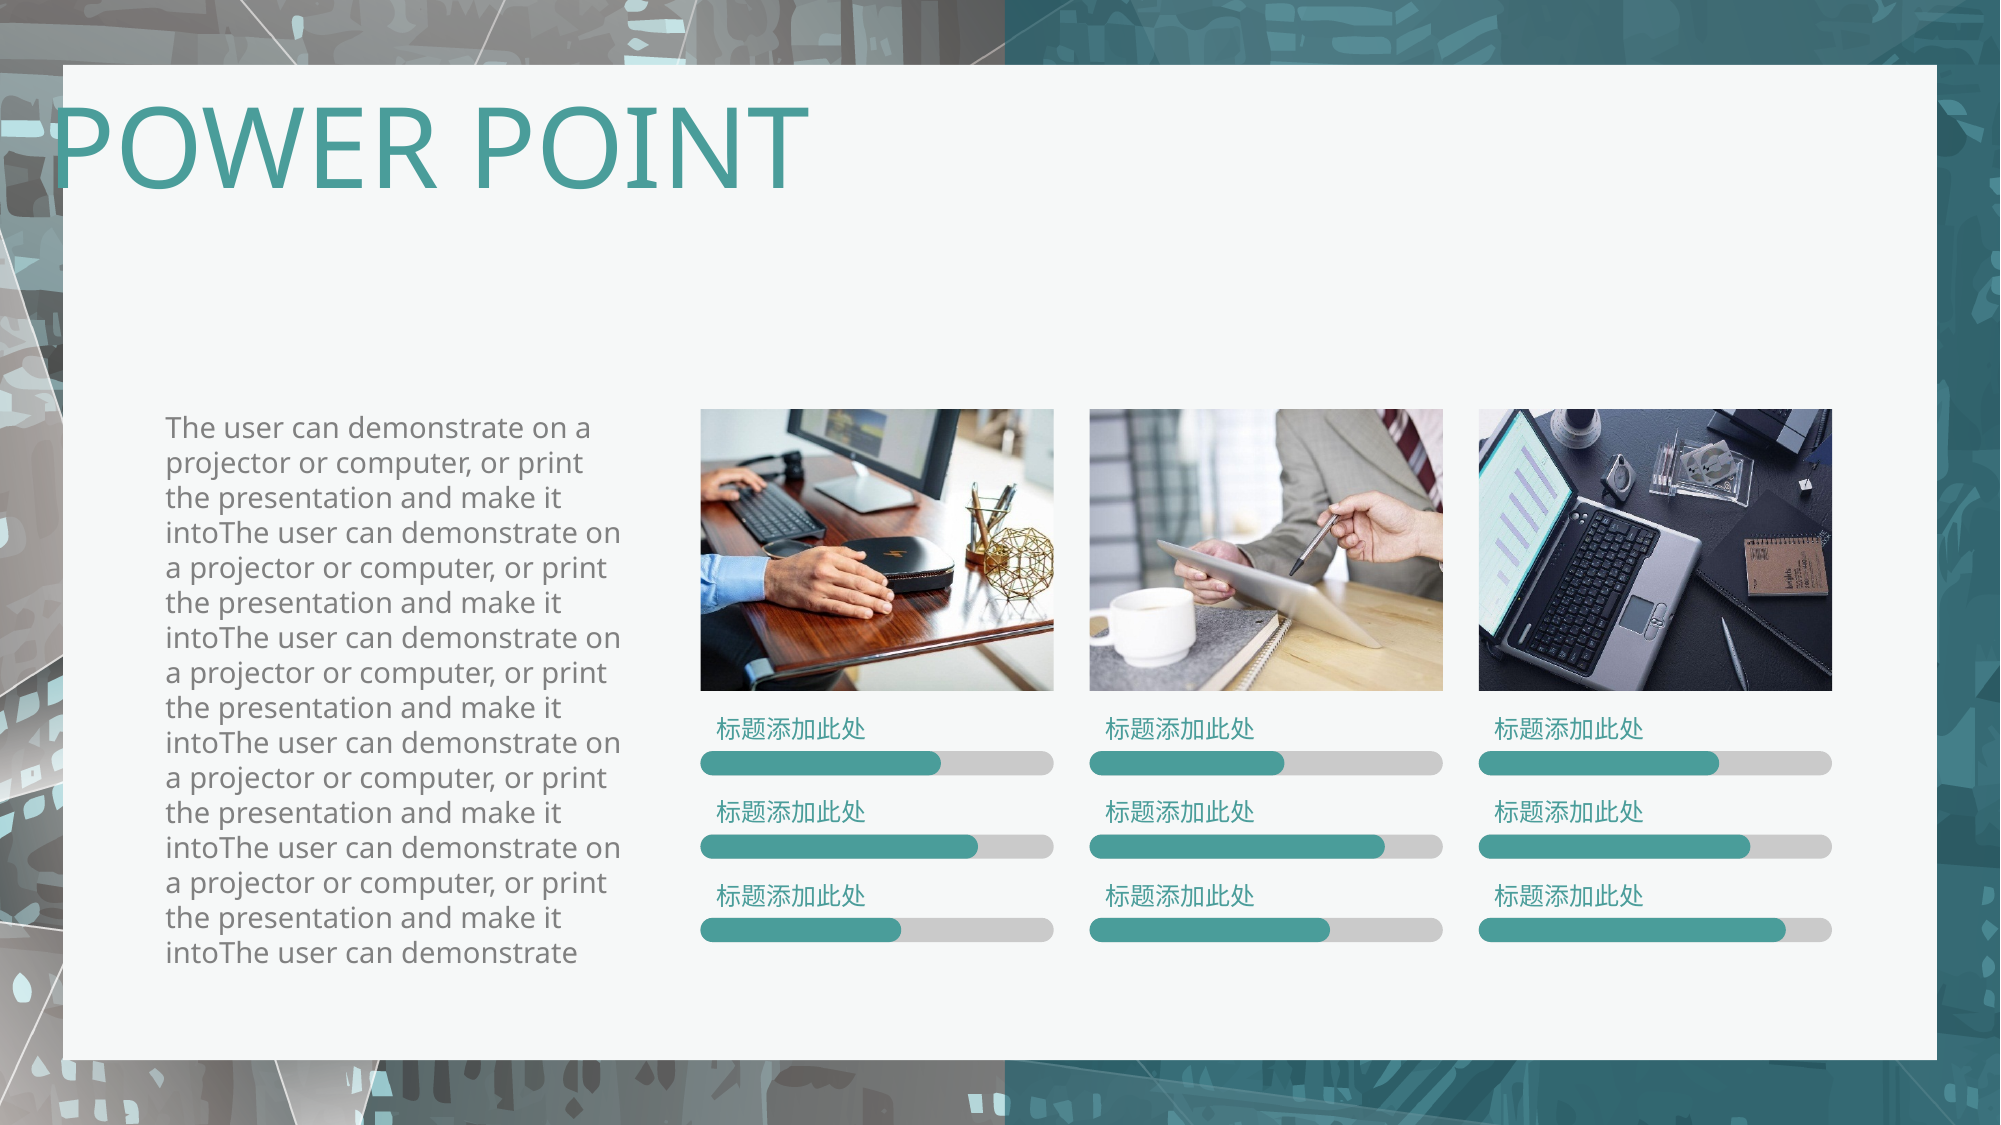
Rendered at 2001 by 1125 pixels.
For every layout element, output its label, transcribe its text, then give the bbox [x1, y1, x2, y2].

text_box The user can demonstrate on a projector or computer, or print the presentation and make it intoThe user can demonstrate on a projector or computer, or print the presentation and make it intoThe user can demonstrate on a projector or computer, or print the presentation and make it intoThe user can demonstrate on a projector or computer, or print the presentation and make it intoThe user can demonstrate on a projector or computer, or print the presentation and make it intoThe user can demonstrate [150, 402, 638, 977]
picture [700, 409, 1054, 691]
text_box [1089, 789, 1443, 859]
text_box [1089, 872, 1443, 943]
text_box POWER POINT [32, 68, 826, 219]
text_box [700, 705, 1054, 776]
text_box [1089, 705, 1443, 776]
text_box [1478, 705, 1832, 776]
picture [0, 0, 1004, 1125]
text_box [700, 789, 1054, 859]
picture [1478, 409, 1833, 691]
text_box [1478, 789, 1832, 859]
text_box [1478, 872, 1832, 943]
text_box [700, 872, 1054, 943]
picture [1089, 409, 1443, 691]
